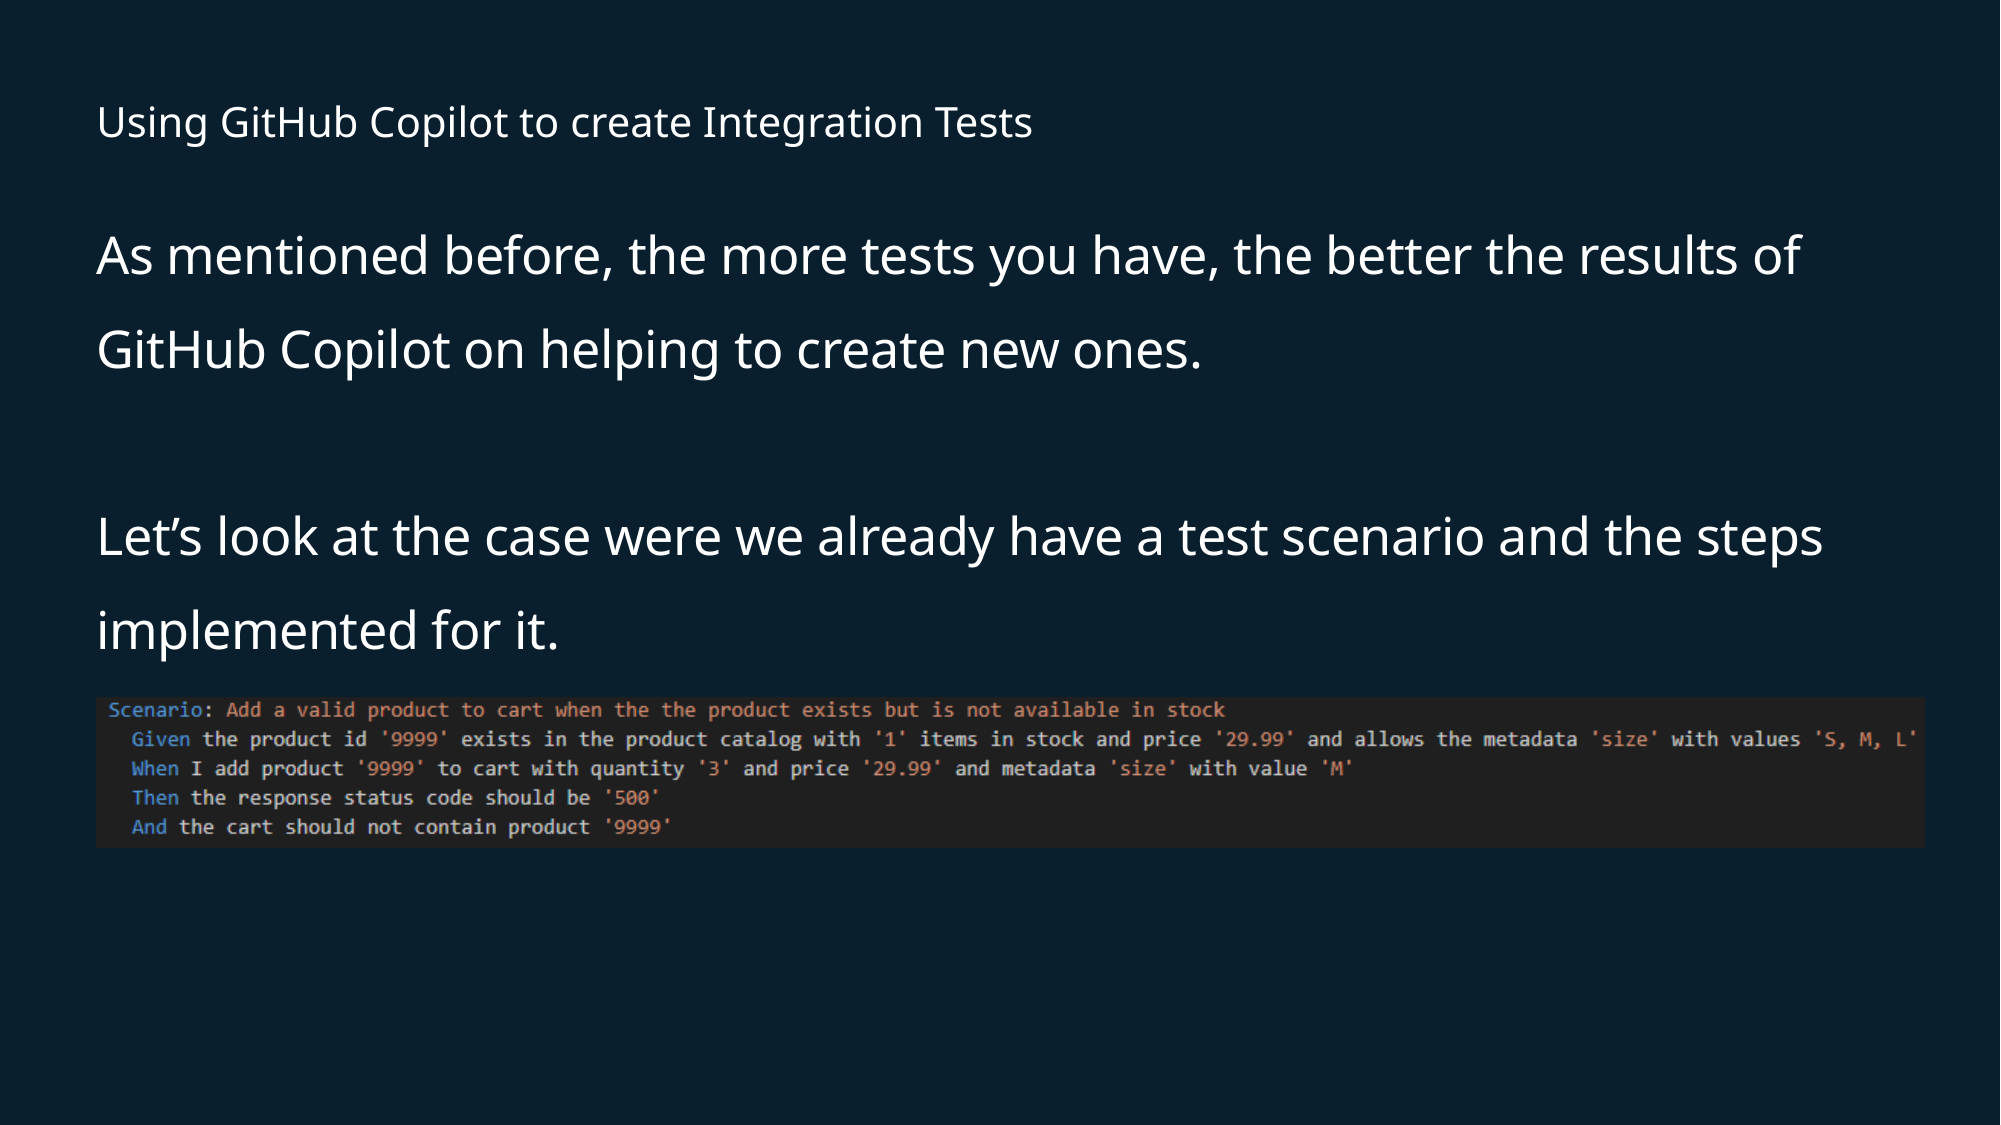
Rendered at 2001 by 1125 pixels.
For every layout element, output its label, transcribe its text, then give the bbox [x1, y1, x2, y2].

list As mentioned before, the more tests you have, the better the results of GitHub Copilot on helping to create new ones. Let’s look at the case were we already have a test scenario and the steps implemented for it. [96, 191, 1912, 653]
picture [96, 697, 1925, 848]
title Using GitHub Copilot to create Integration Tests [96, 96, 1441, 147]
